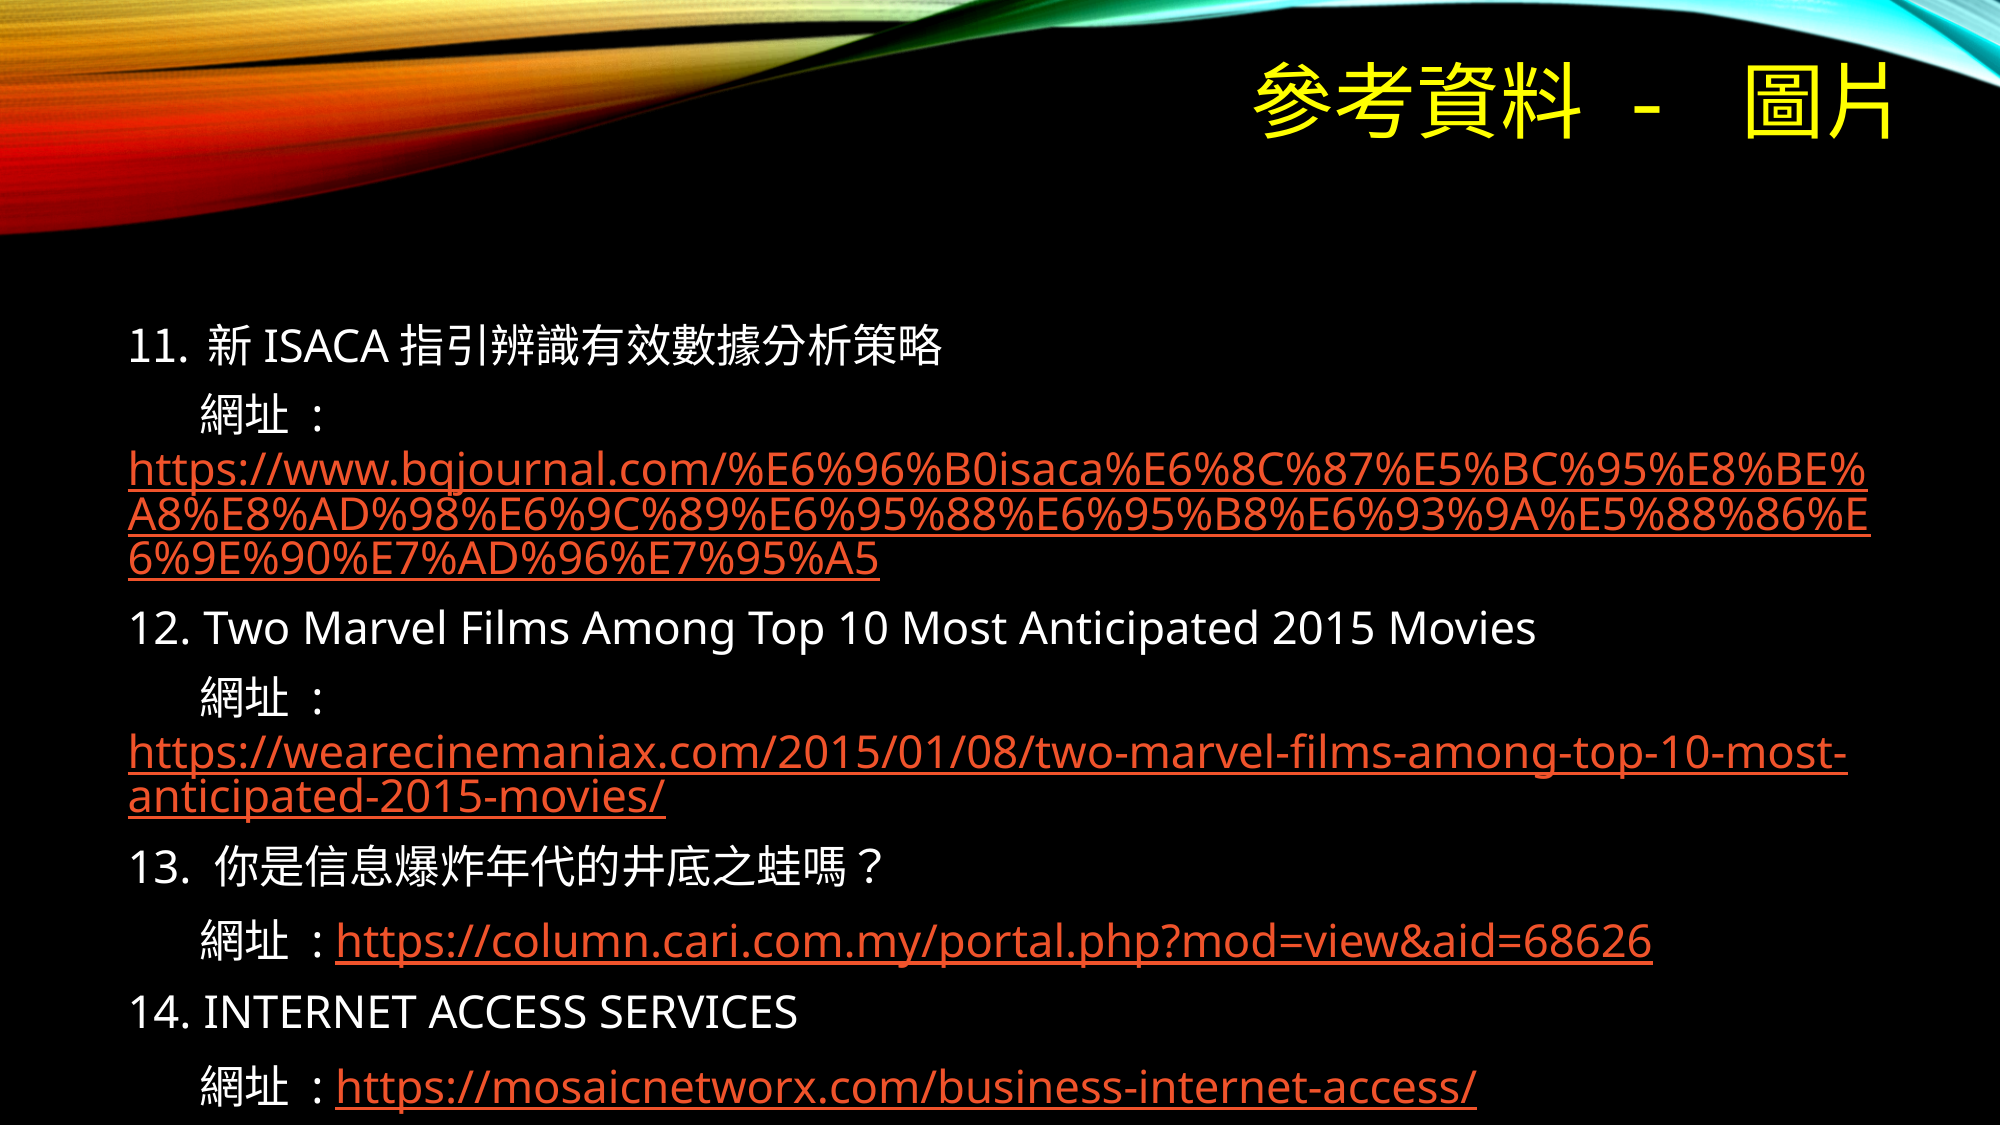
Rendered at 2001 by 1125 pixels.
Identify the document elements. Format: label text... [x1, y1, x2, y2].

picture [0, 0, 2000, 237]
title 參考資料 - 圖片 [510, 0, 1924, 213]
list 新ISACA指引辨識有效數據分析策略 網址 : https://www.bqjournal.com/%E6%96%B0isaca%E6%8C%87%E5%BC%95%E8%BE%A8%E8%AD%98%E6%9C%89%E6%95%88%E6%95%B8%E6%93%9A%E5%88%86%E6%9E%90%E7%AD%96%E7%95%A5 12. Two Marvel Films Among Top 10 Most Anticipated 2015 Movies 網址 : https://wearecinemaniax.com/2015/01/08/two-marvel-films-among-top-10-most-anticipated-2015-movies/ 13. 你是信息爆炸年代的井底之蛙嗎？ 網址 : https://column.cari.com.my/portal.php?mod=view&aid=68626 14. INTERNET ACCESS SERVICES 網址 : https://mosaicnetworx.com/business-internet-access/ 15. 雲端系統整合，網址 : https://www.lccnet.com.tw/lccnet/cloud-system [112, 315, 1888, 1075]
